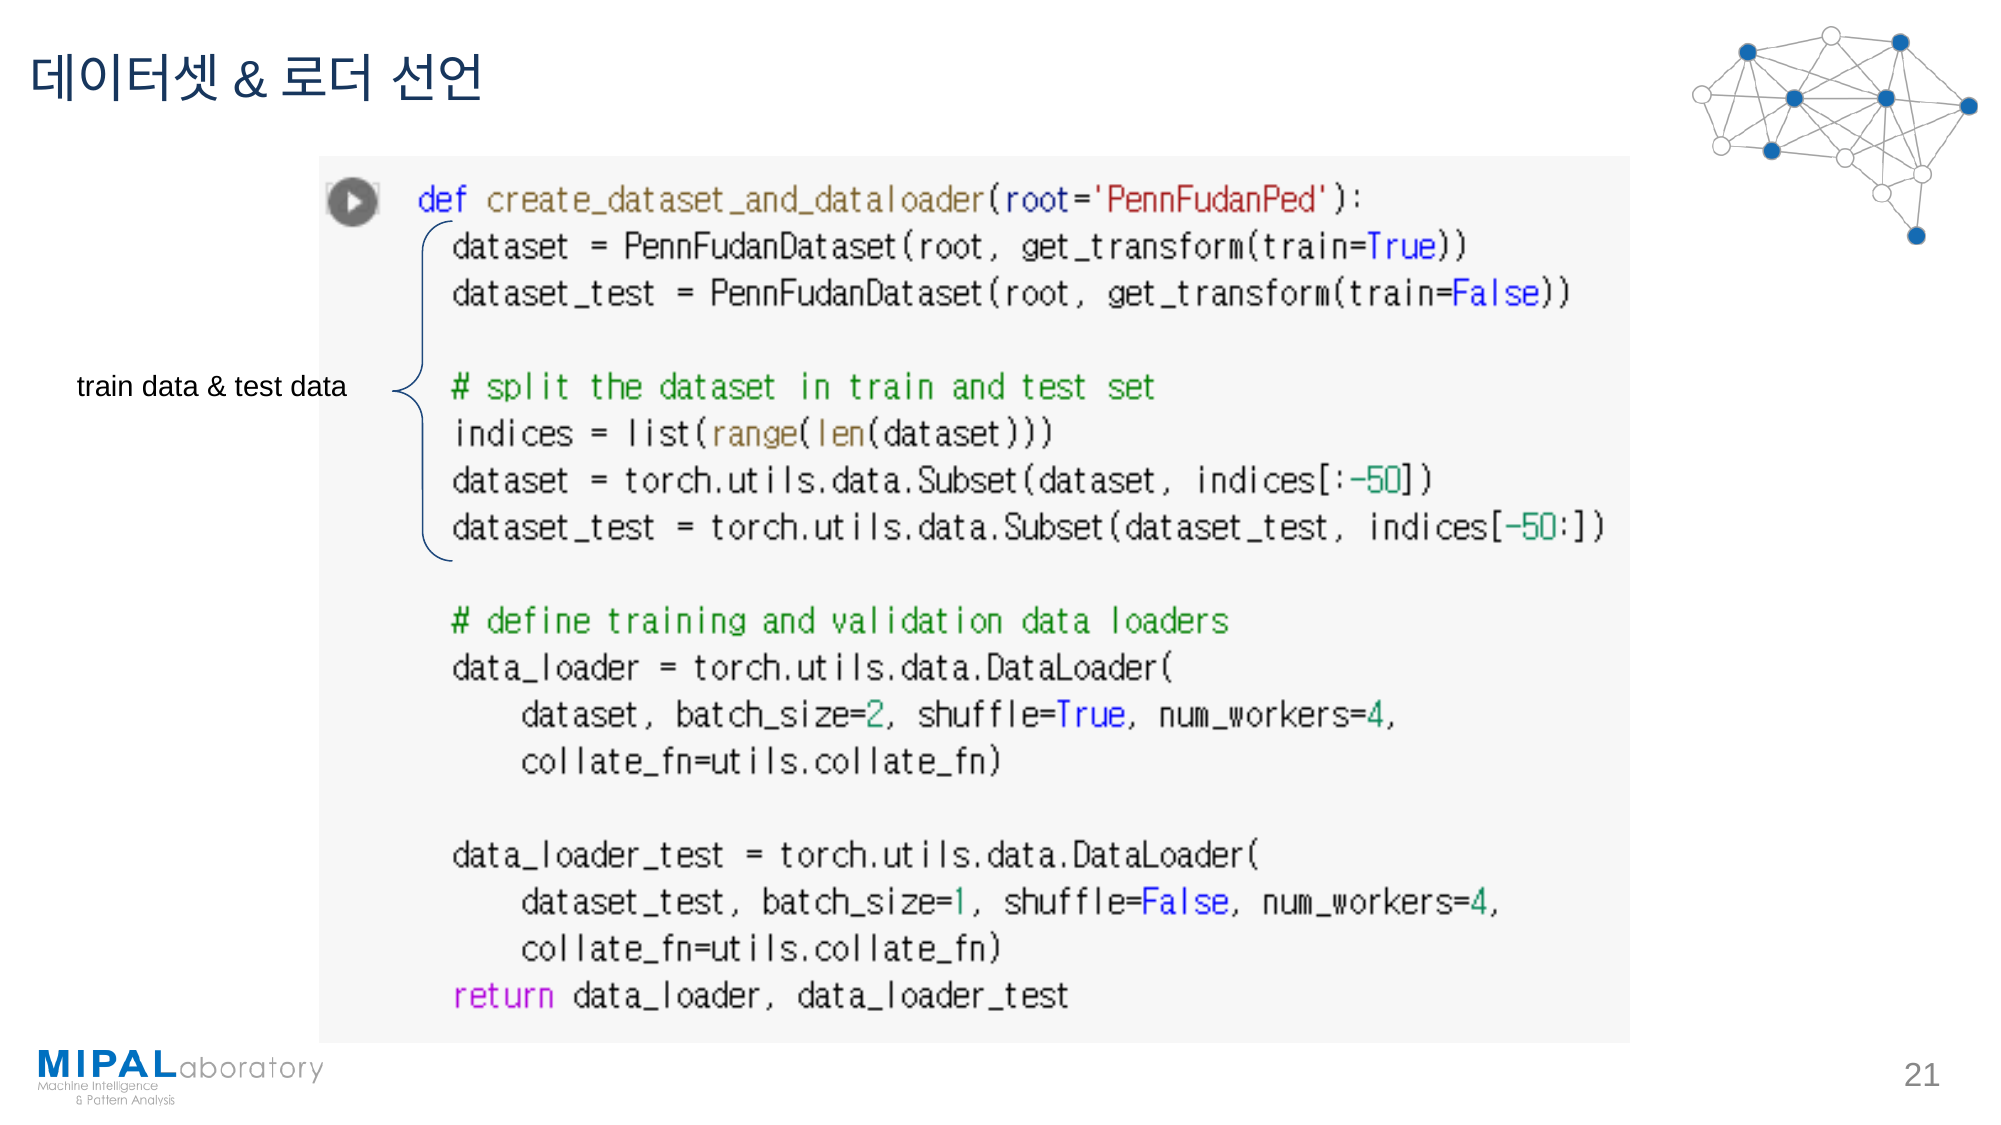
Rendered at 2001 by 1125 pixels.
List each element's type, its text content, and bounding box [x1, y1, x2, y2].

picture [38, 1050, 323, 1106]
title 데이터셋&로더 선언 [9, 13, 1810, 140]
slide_number ‹#› [1494, 1042, 1961, 1103]
text_box train data & test data [61, 352, 314, 418]
picture [1692, 26, 1978, 245]
picture [319, 156, 1630, 1043]
